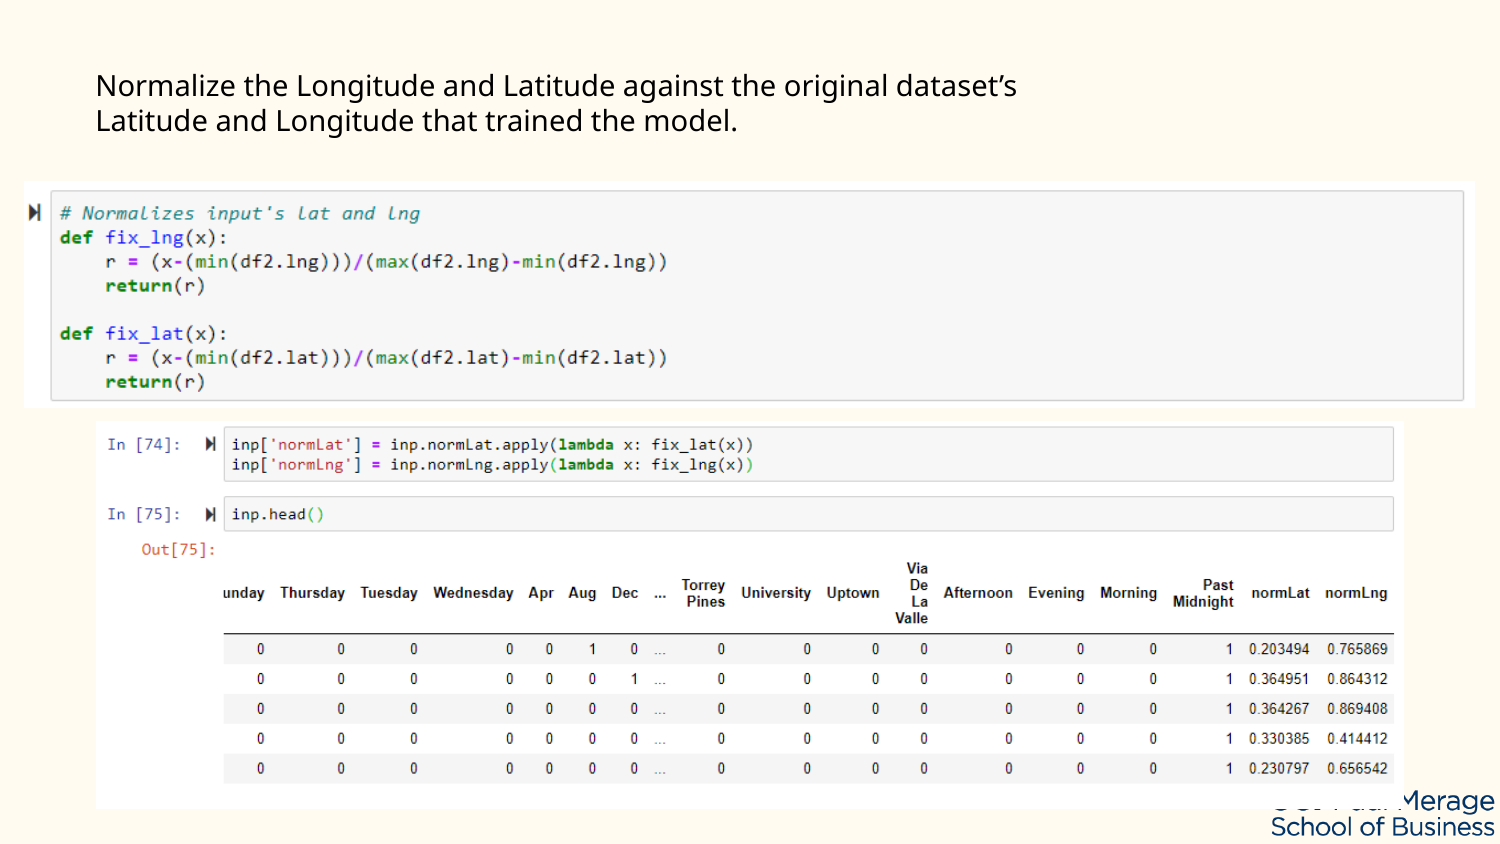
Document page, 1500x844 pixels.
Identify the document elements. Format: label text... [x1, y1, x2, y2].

picture [96, 421, 1496, 843]
picture [24, 180, 1476, 408]
text_box Normalize the Longitude and Latitude against the original dataset’s Latitude and Longitude that trained the model. [80, 52, 1039, 147]
